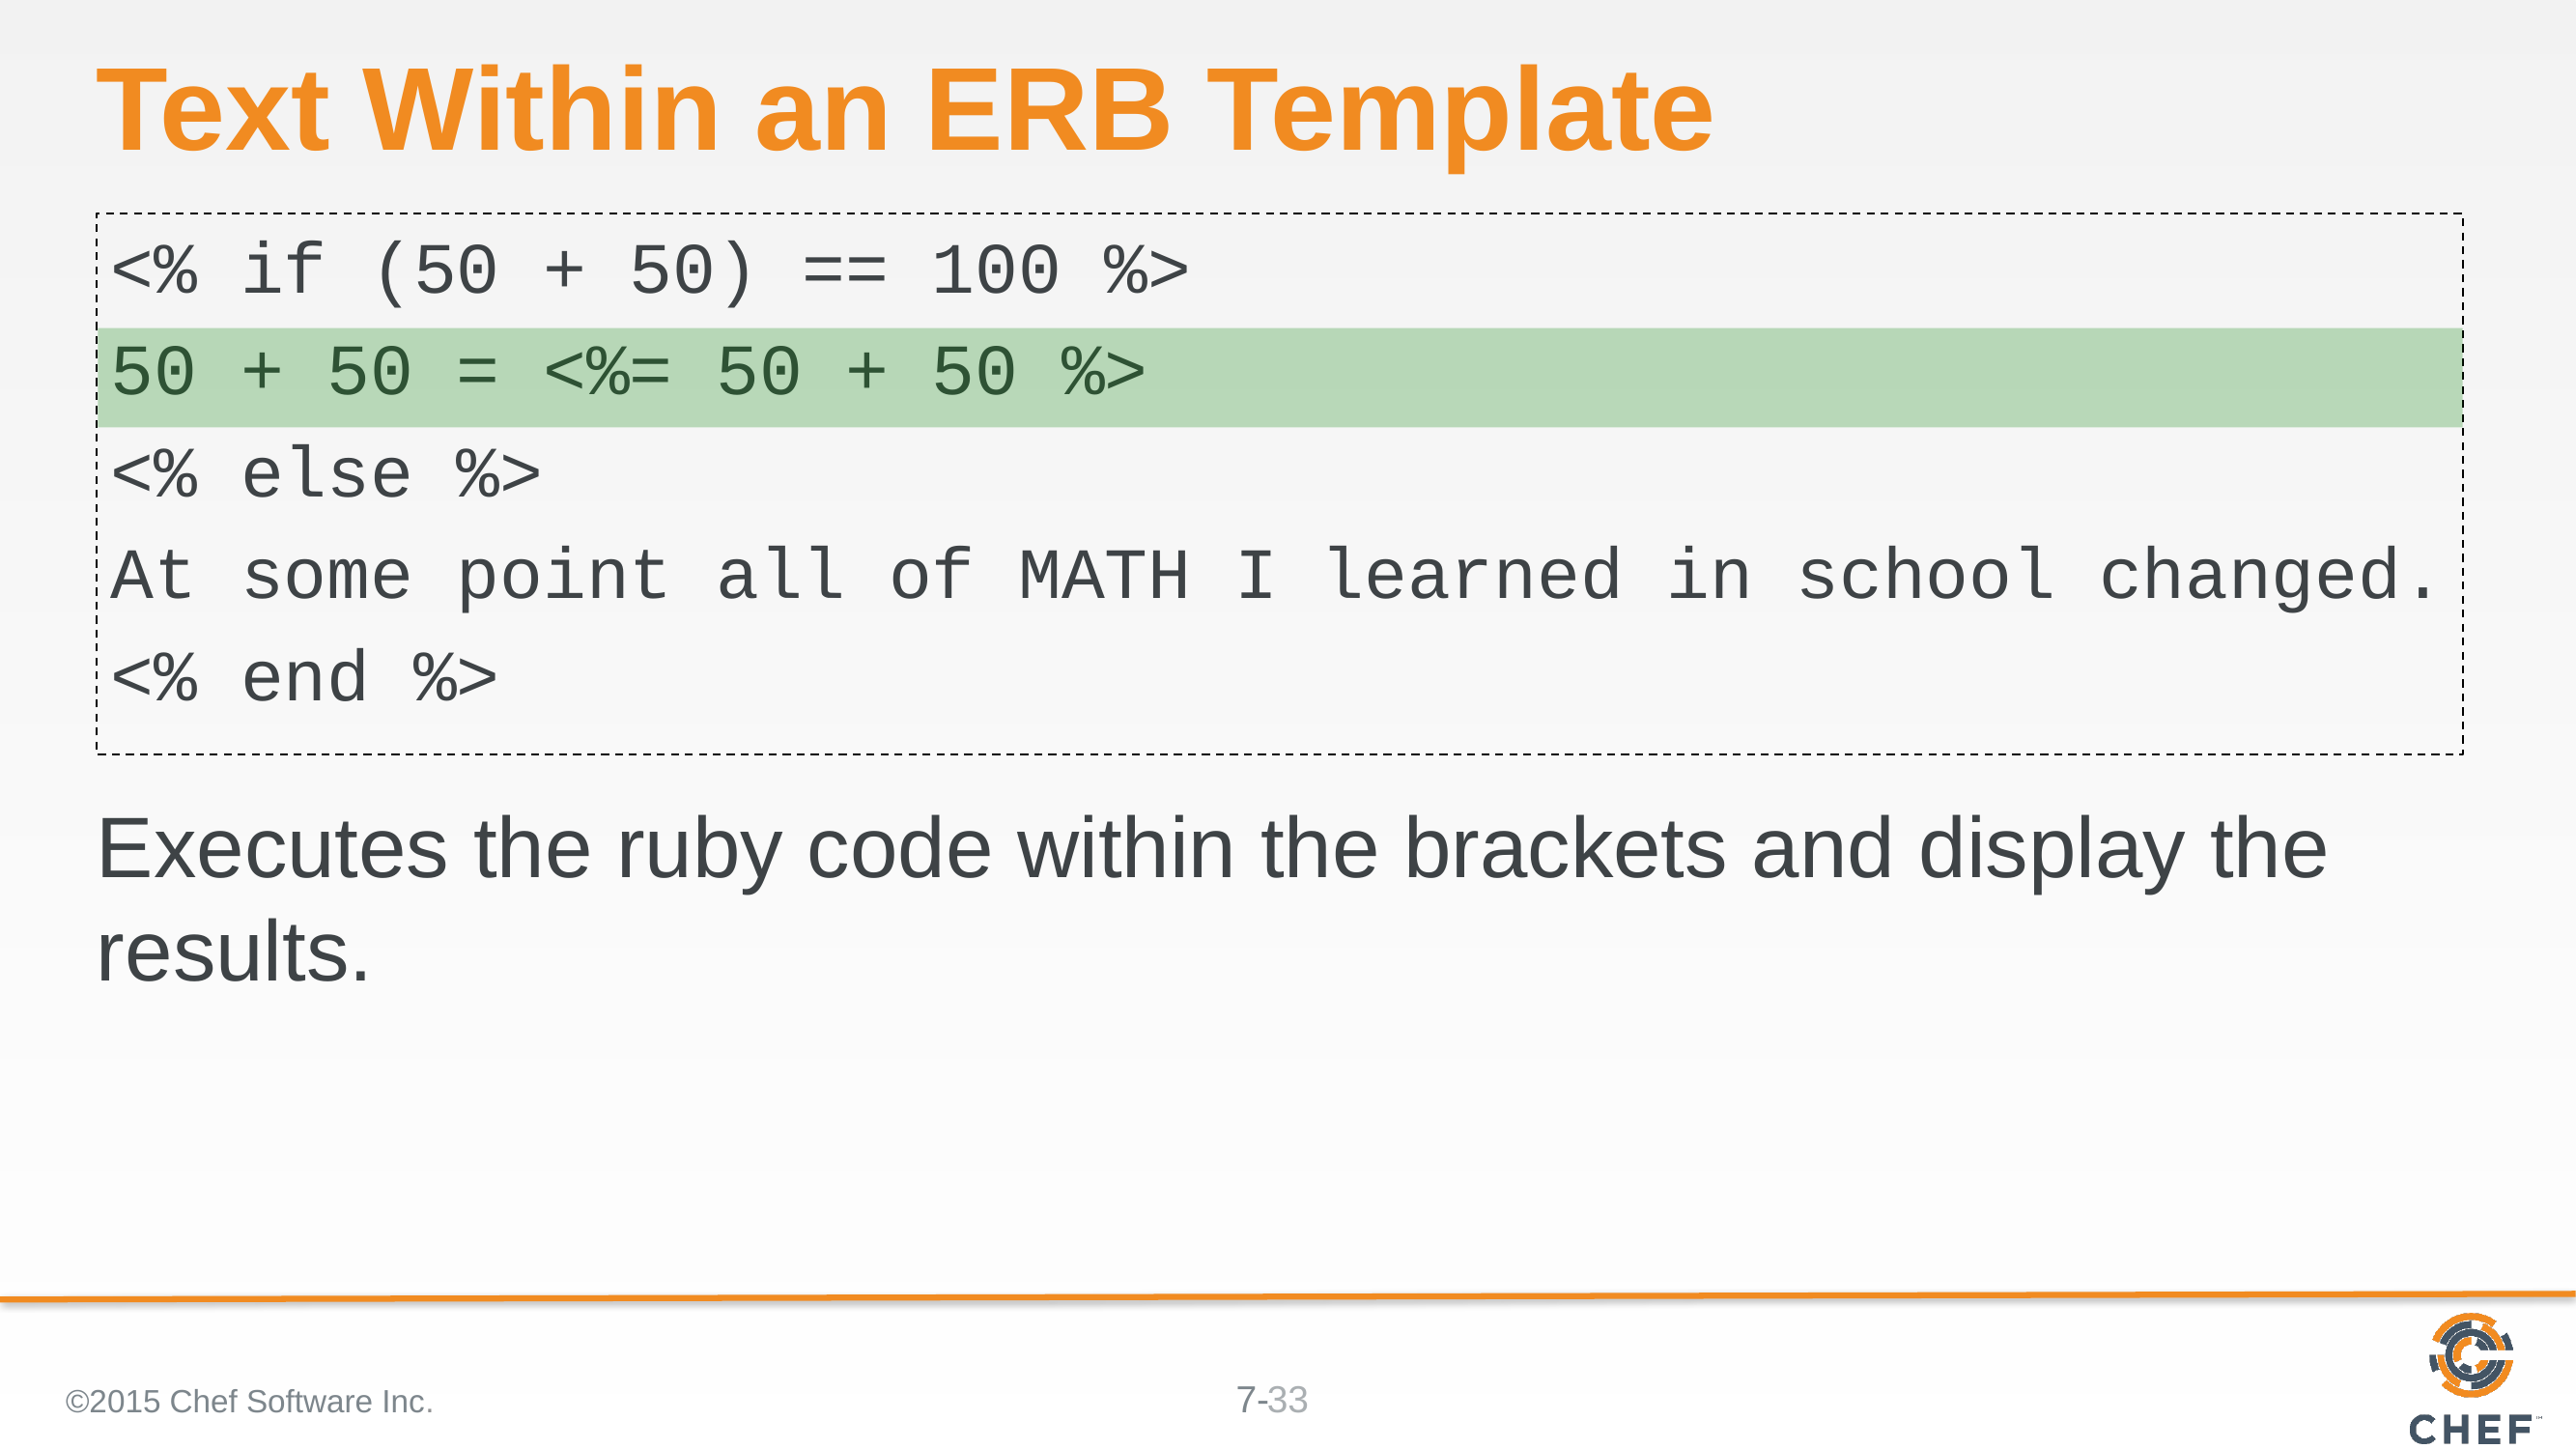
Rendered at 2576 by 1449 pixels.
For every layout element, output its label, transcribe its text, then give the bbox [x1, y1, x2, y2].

list <% if (50 + 50) == 100 %> 50 + 50 = <%= 50 + 50 %> <% else %> At some point all of MATH I learned in school changed. <% end %> [96, 213, 2464, 755]
slide_number 33 [998, 1359, 1578, 1437]
list [98, 327, 2463, 428]
list Executes the ruby code within the brackets and display the results. [97, 792, 2463, 1333]
title Text Within an ERB Template [96, 48, 2463, 180]
picture [2399, 1297, 2550, 1449]
footer ©2015 Chef Software Inc. [51, 1359, 952, 1440]
